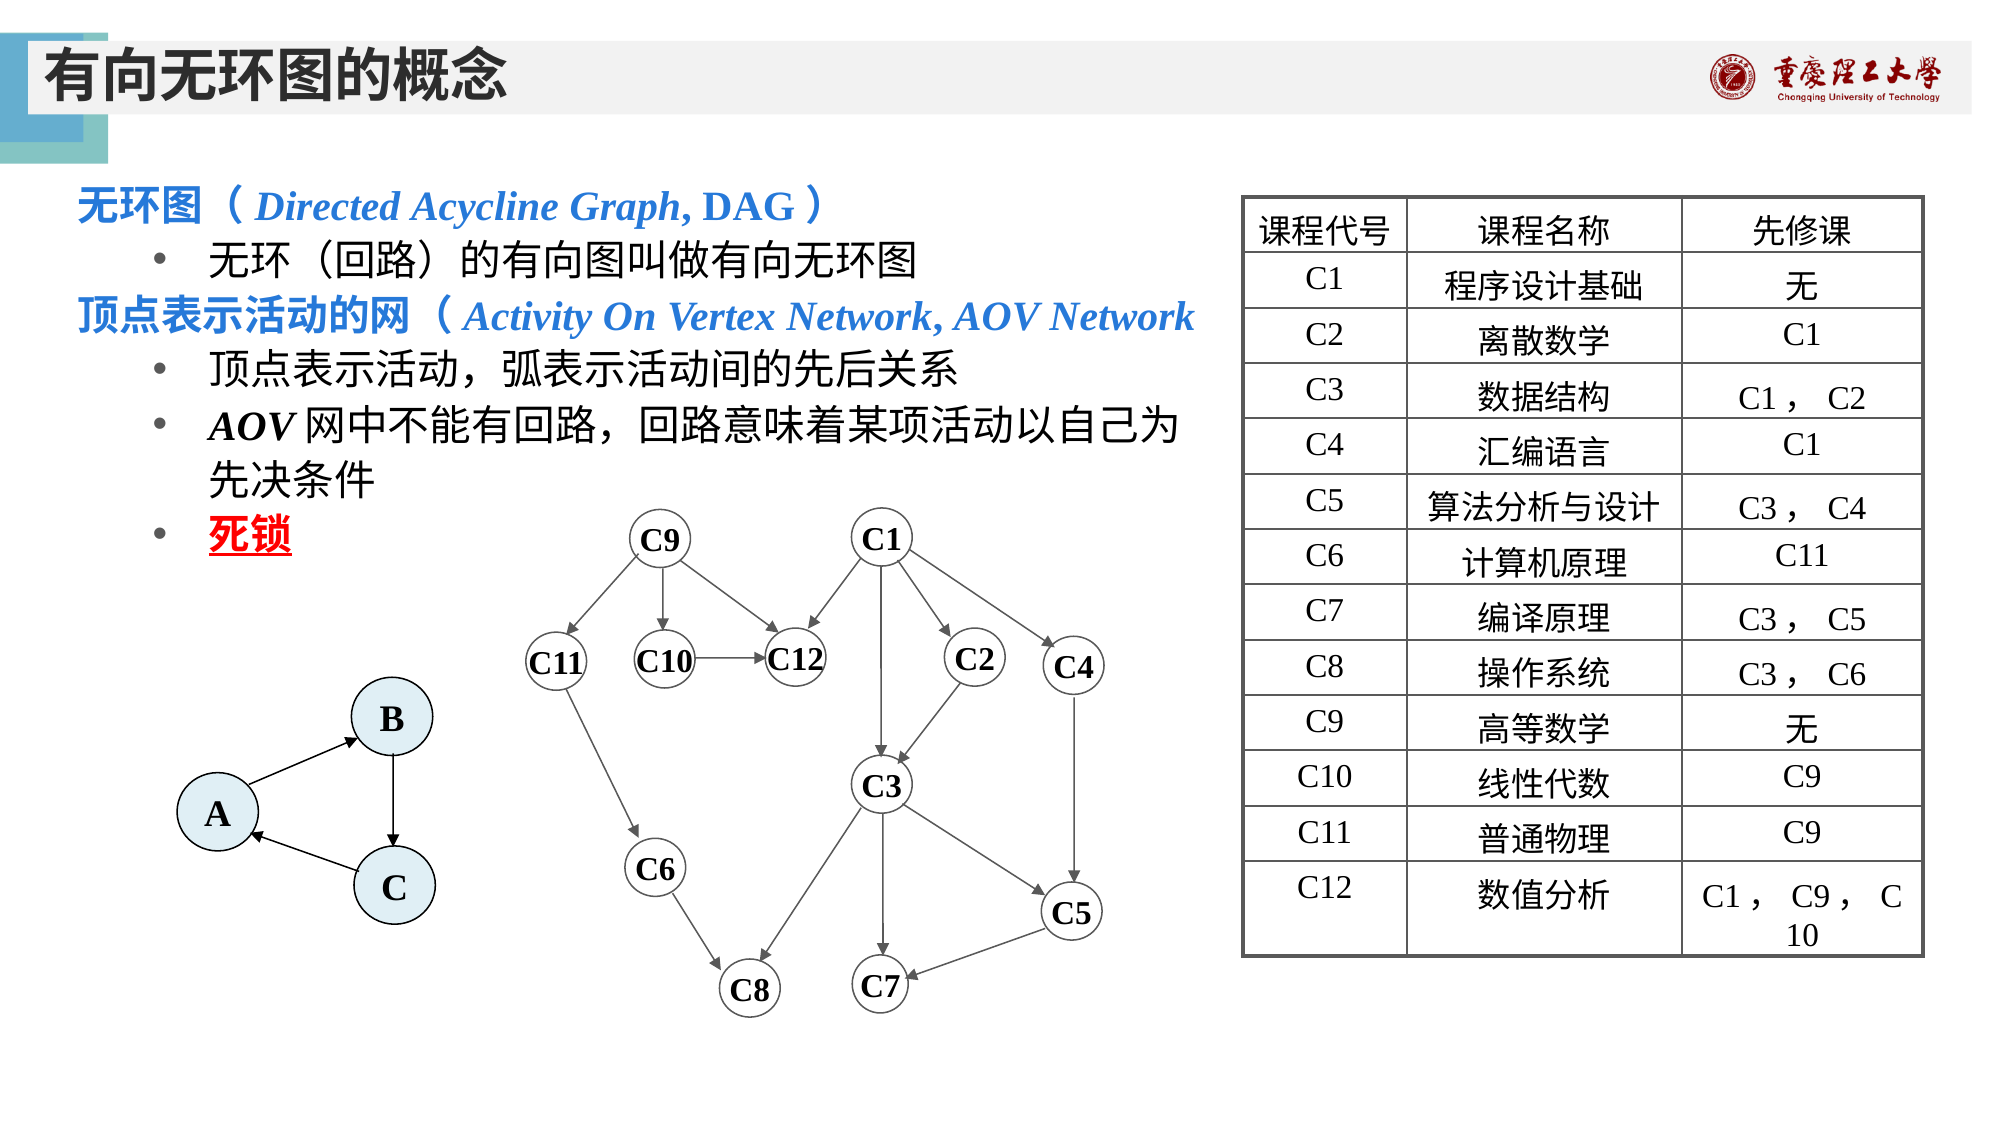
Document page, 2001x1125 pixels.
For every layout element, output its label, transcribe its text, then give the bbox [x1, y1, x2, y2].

table_cell C10 [1245, 751, 1406, 805]
table_cell 计算机原理 [1408, 530, 1681, 583]
table_cell C3，C6 [1683, 641, 1921, 694]
table_cell C3，C4 [1683, 475, 1921, 528]
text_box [559, 472, 1070, 1053]
table_cell 算法分析与设计 [1408, 475, 1681, 528]
text_box 无环图（Directed Acycline Graph, DAG） 无环（回路）的有向图叫做有向无环图 顶点表示活动的网（Activity On Vertex Network, AOV Network 顶点表示活动，弧表示活动间的先后关系 AOV网中不能有回路，回路意味着某项活动以自己为先决条件 死锁 [62, 166, 1215, 566]
table_cell C1 [1683, 419, 1921, 473]
table_cell C11 [1683, 530, 1921, 583]
table_cell C6 [1245, 530, 1406, 583]
table_cell C11 [1245, 807, 1406, 860]
table_cell 操作系统 [1408, 641, 1681, 694]
table_cell C3，C5 [1683, 585, 1921, 639]
table_cell C4 [1245, 419, 1406, 473]
table_cell C1 [1683, 309, 1921, 362]
table_cell C7 [1245, 585, 1406, 639]
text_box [176, 676, 436, 925]
table_cell C1，C2 [1683, 364, 1921, 417]
table_cell C3 [1245, 364, 1406, 417]
picture [1709, 53, 1941, 102]
table_cell C2 [1245, 309, 1406, 362]
table_cell 编译原理 [1408, 585, 1681, 639]
table_cell 线性代数 [1408, 751, 1681, 805]
table_cell C9 [1683, 751, 1921, 805]
table_cell 程序设计基础 [1408, 253, 1681, 307]
table_cell 汇编语言 [1408, 419, 1681, 473]
table_cell 高等数学 [1408, 696, 1681, 749]
table_cell 无 [1683, 696, 1921, 749]
table_header 课程名称 [1408, 199, 1681, 251]
table_cell C9 [1245, 696, 1406, 749]
table_cell C12 [1245, 862, 1406, 954]
table_cell 普通物理 [1408, 807, 1681, 860]
table_cell C1，C9，C10 [1683, 862, 1921, 954]
table_cell 无 [1683, 253, 1921, 307]
table_cell 数据结构 [1408, 364, 1681, 417]
table_cell 离散数学 [1408, 309, 1681, 362]
table_cell 数值分析 [1408, 862, 1681, 954]
table_header 课程代号 [1245, 199, 1406, 251]
title 有向无环图的概念 [28, 40, 1972, 115]
table_cell C8 [1245, 641, 1406, 694]
table_cell C1 [1245, 253, 1406, 307]
table_cell C9 [1683, 807, 1921, 860]
table_header 先修课 [1683, 199, 1921, 251]
table_cell C5 [1245, 475, 1406, 528]
